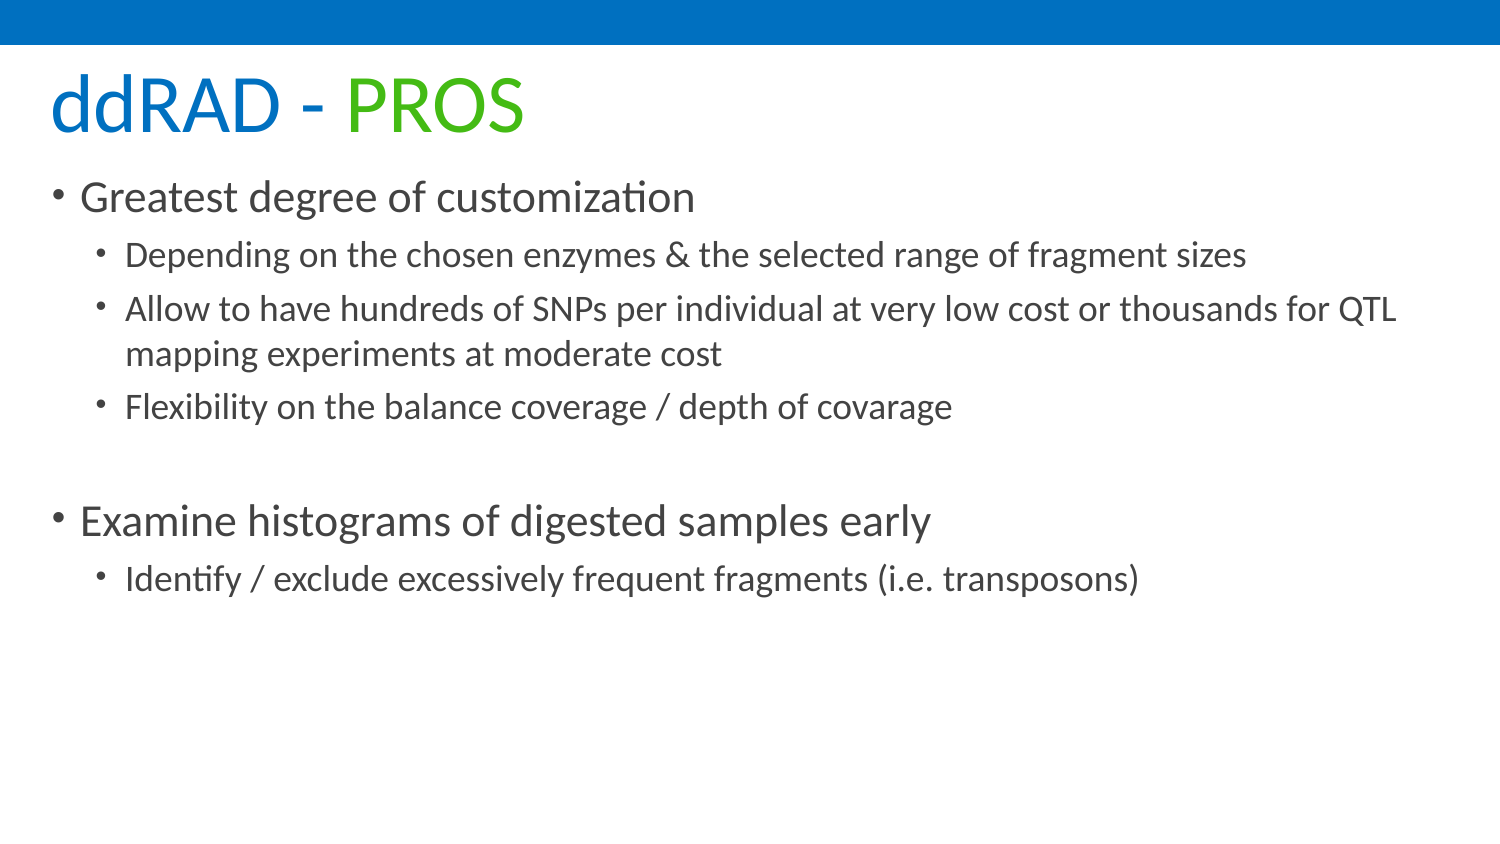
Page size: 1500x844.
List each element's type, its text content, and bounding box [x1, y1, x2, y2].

title ddRAD - PROS [34, 53, 1466, 145]
list Greatest degree of customization Depending on the chosen enzymes & the selected range of fragment sizes Allow to have hundreds of SNPs per individual at very low cost or thousands for QTL mapping experiments at moderate cost Flexibility on the balance coverage / depth of covarage Examine histograms of digested samples early Identify / exclude excessively frequent fragments (i.e. transposons) [34, 159, 1466, 819]
